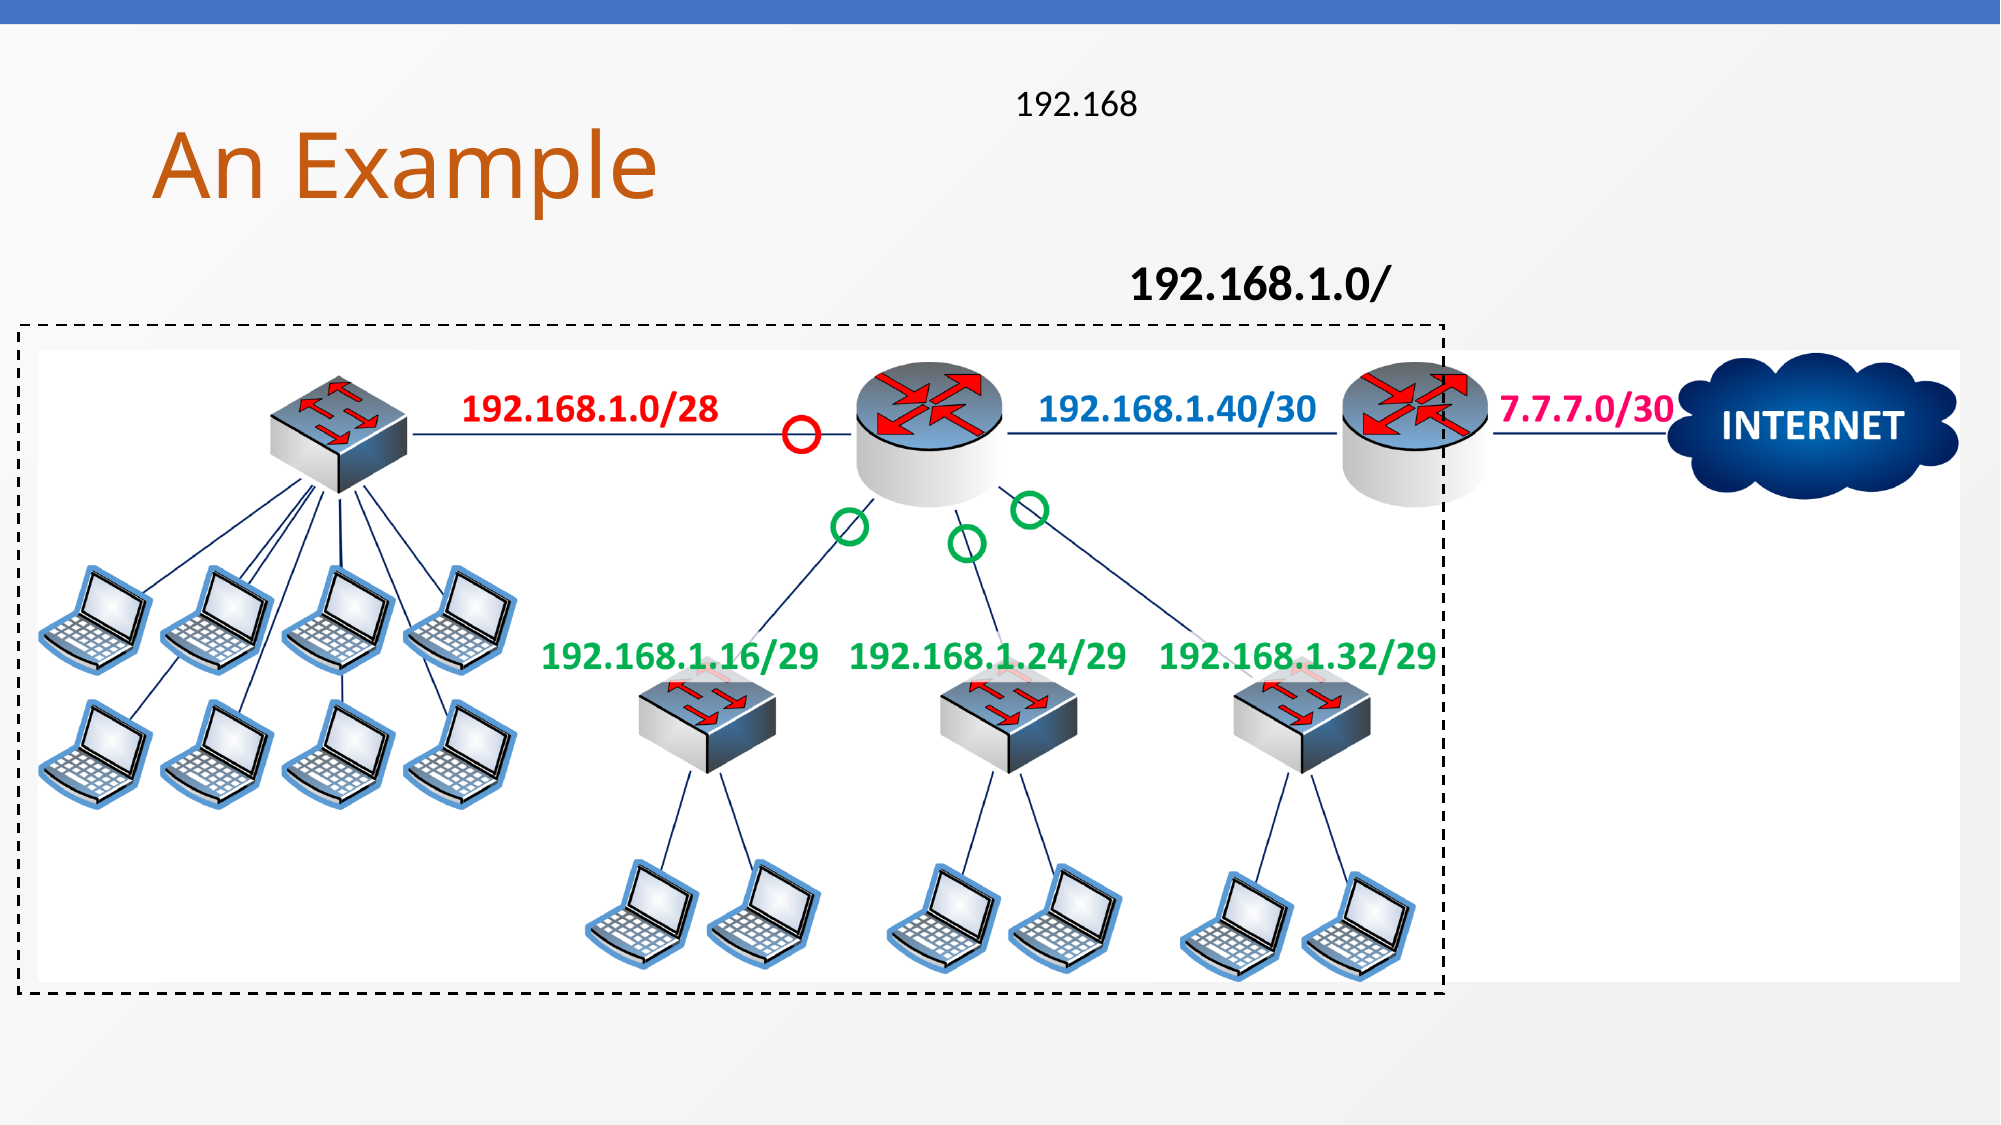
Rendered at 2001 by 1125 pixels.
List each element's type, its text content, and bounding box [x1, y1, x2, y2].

text_box 192.168 [999, 71, 1793, 132]
text_box [18, 324, 1445, 995]
text_box [0, 0, 2000, 25]
text_box 192.168.1.0/ [1113, 243, 1407, 319]
title An Example [137, 59, 1863, 278]
picture [38, 350, 1960, 982]
